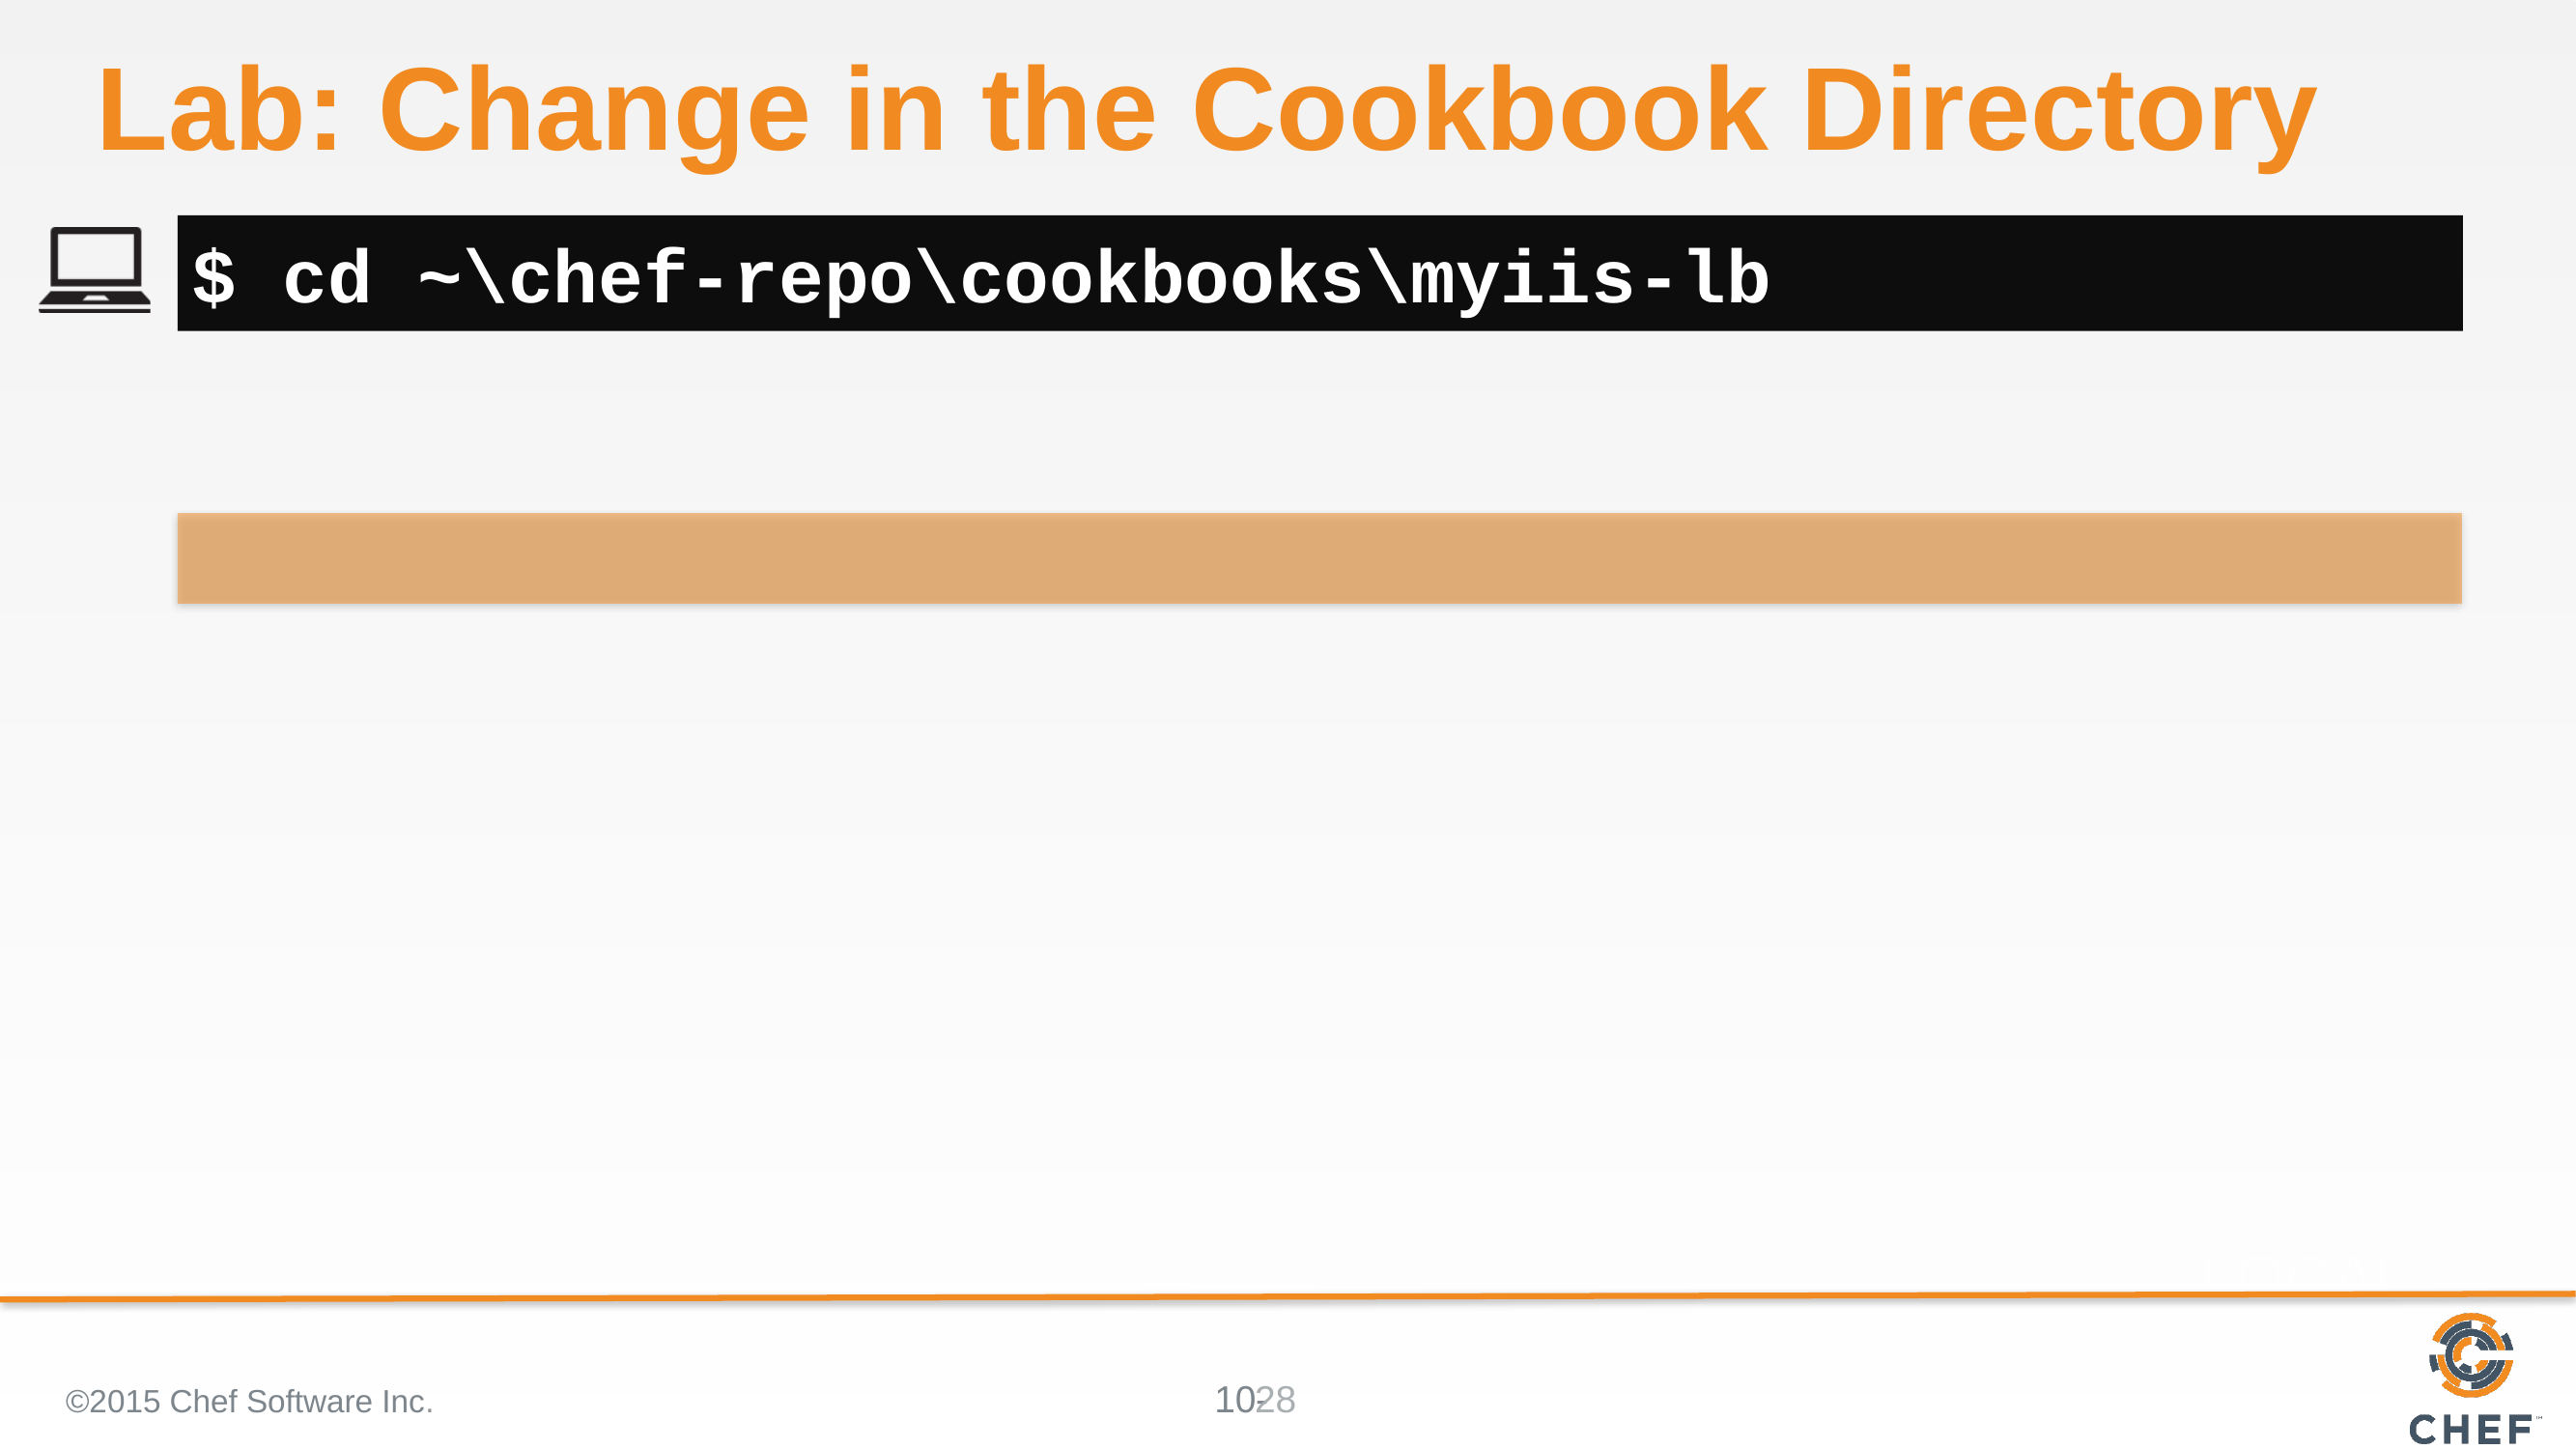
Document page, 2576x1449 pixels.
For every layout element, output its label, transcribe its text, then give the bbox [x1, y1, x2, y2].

title Lab: Change in the Cookbook Directory [96, 48, 2463, 180]
picture [2399, 1297, 2550, 1449]
footer ©2015 Chef Software Inc. [51, 1359, 952, 1440]
list $ cd ~\chef-repo\cookbooks\myiis-lb [177, 214, 2463, 331]
slide_number 28 [985, 1359, 1566, 1437]
